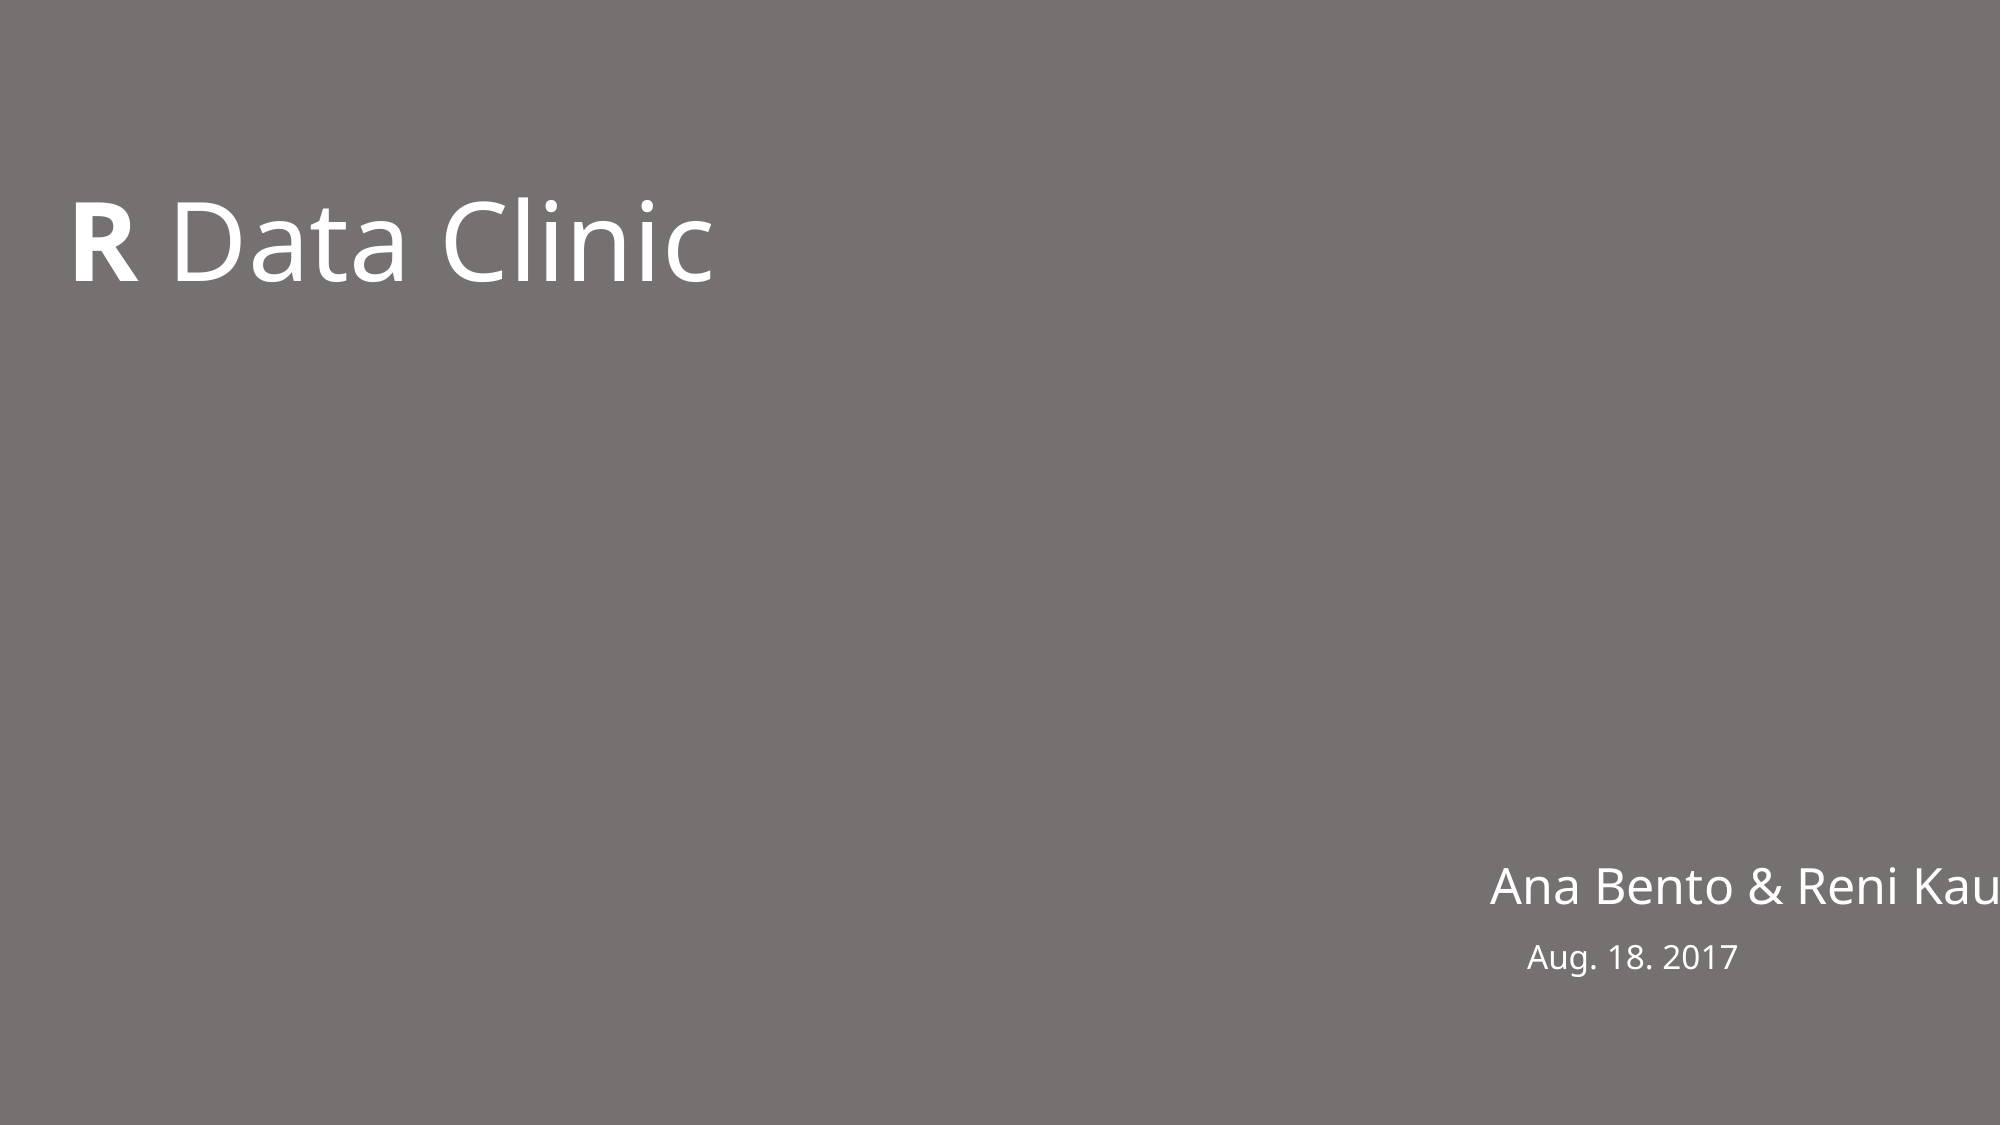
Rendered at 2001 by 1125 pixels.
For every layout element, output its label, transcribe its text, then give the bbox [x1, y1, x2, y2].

title R Data Clinic [0, 172, 1142, 802]
subtitle Ana Bento & Reni Kaul [1003, 853, 2000, 1125]
text_box Aug. 18. 2017 [1494, 928, 1754, 984]
